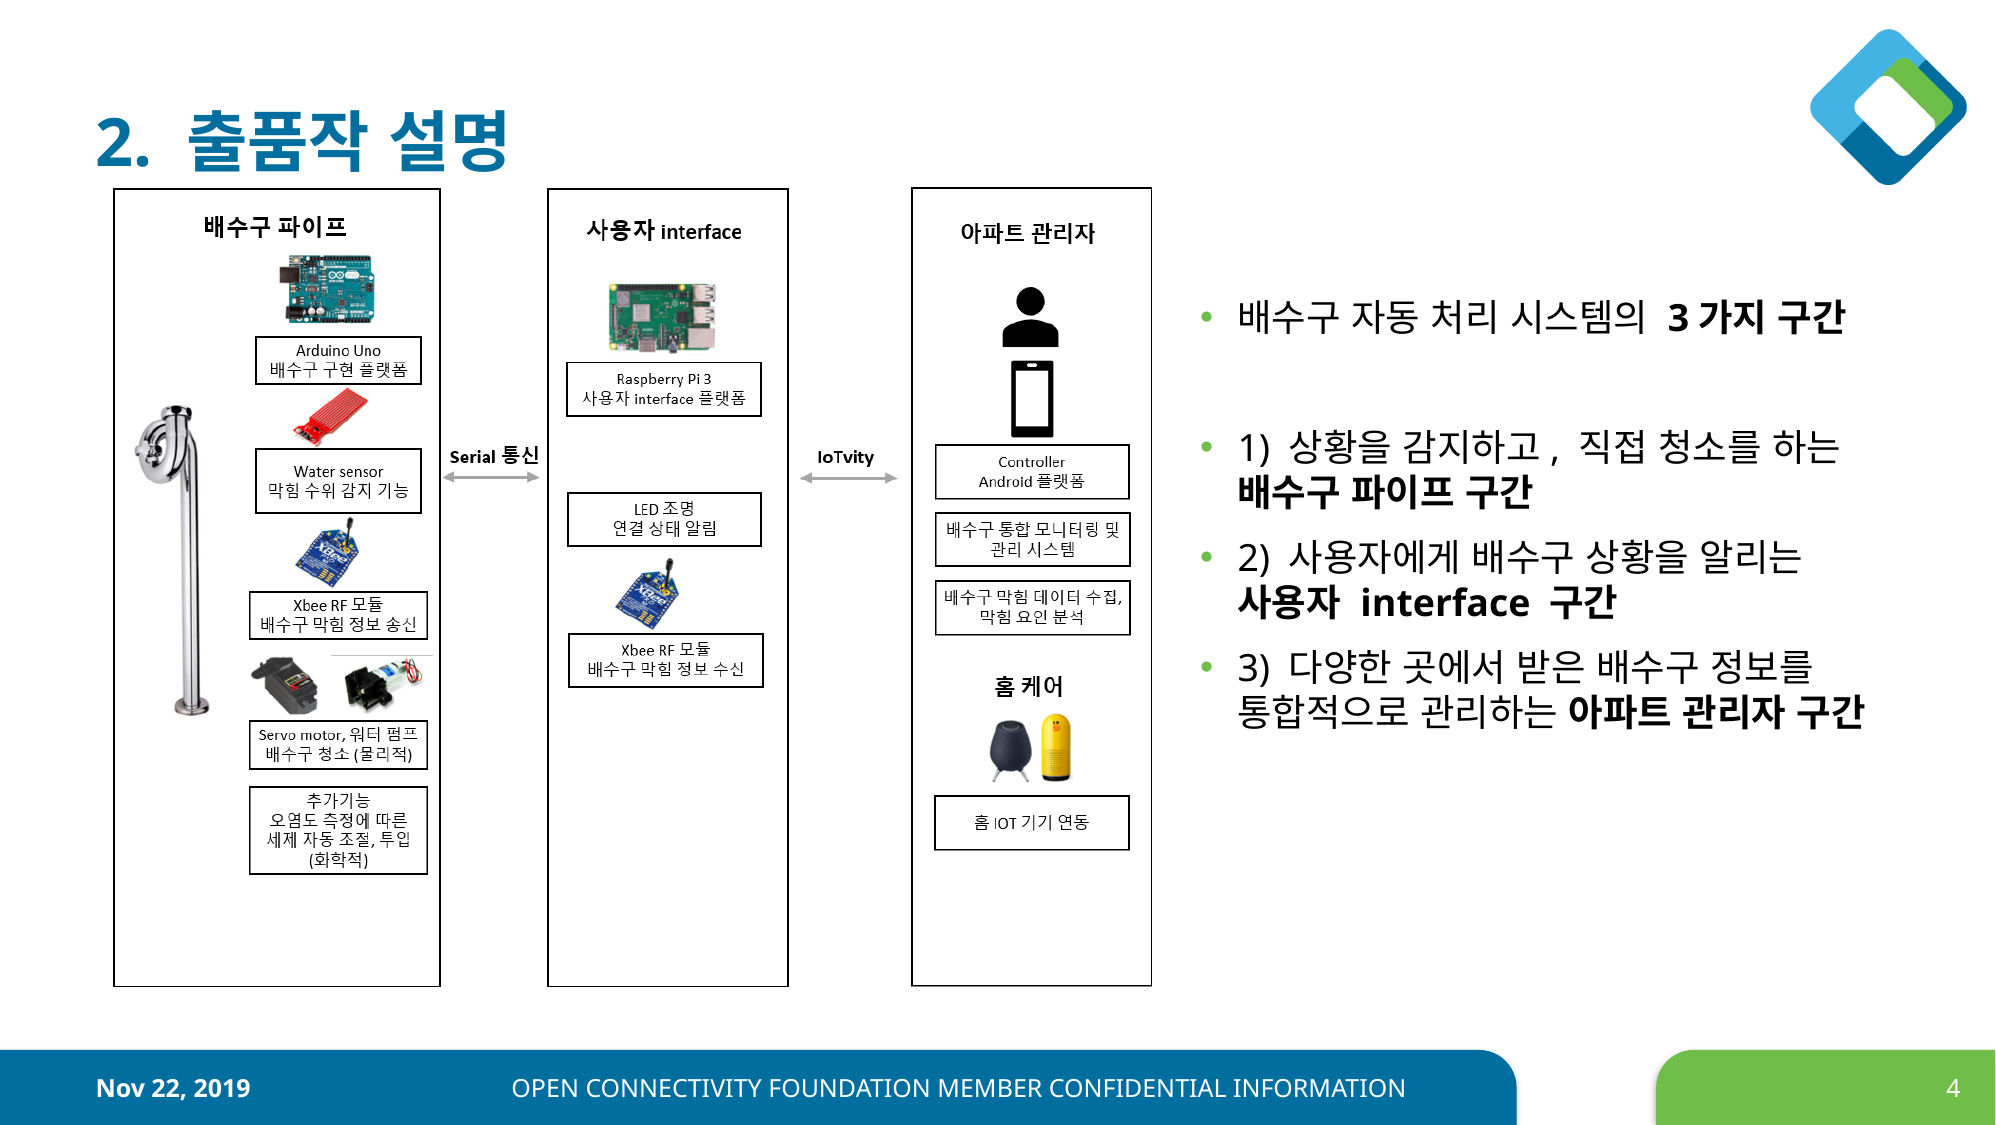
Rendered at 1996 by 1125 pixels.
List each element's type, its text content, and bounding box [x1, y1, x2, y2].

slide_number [80, 1065, 462, 1109]
picture [113, 187, 1152, 987]
picture [1810, 29, 1967, 185]
picture [1895, 114, 1967, 185]
list 배수구 자동 처리 시스템의 3가지 구간 1) 상황을 감지하고, 직접 청소를 하는 배수구 파이프 구간 2) 사용자에게 배수구 상황을 알리는 사용자 interface 구간 3) 다양한 곳에서 받은 배수구 정보를 통합적으로 관리하는 아파트 관리자 구간 [1185, 286, 1915, 920]
footer OPEN CONNECTIVITY FOUNDATION MEMBER CONFIDENTIAL INFORMATION [490, 1065, 1430, 1108]
slide_number 4 [1775, 1065, 1976, 1123]
title 2. 출품작 설명 [80, 13, 1770, 188]
